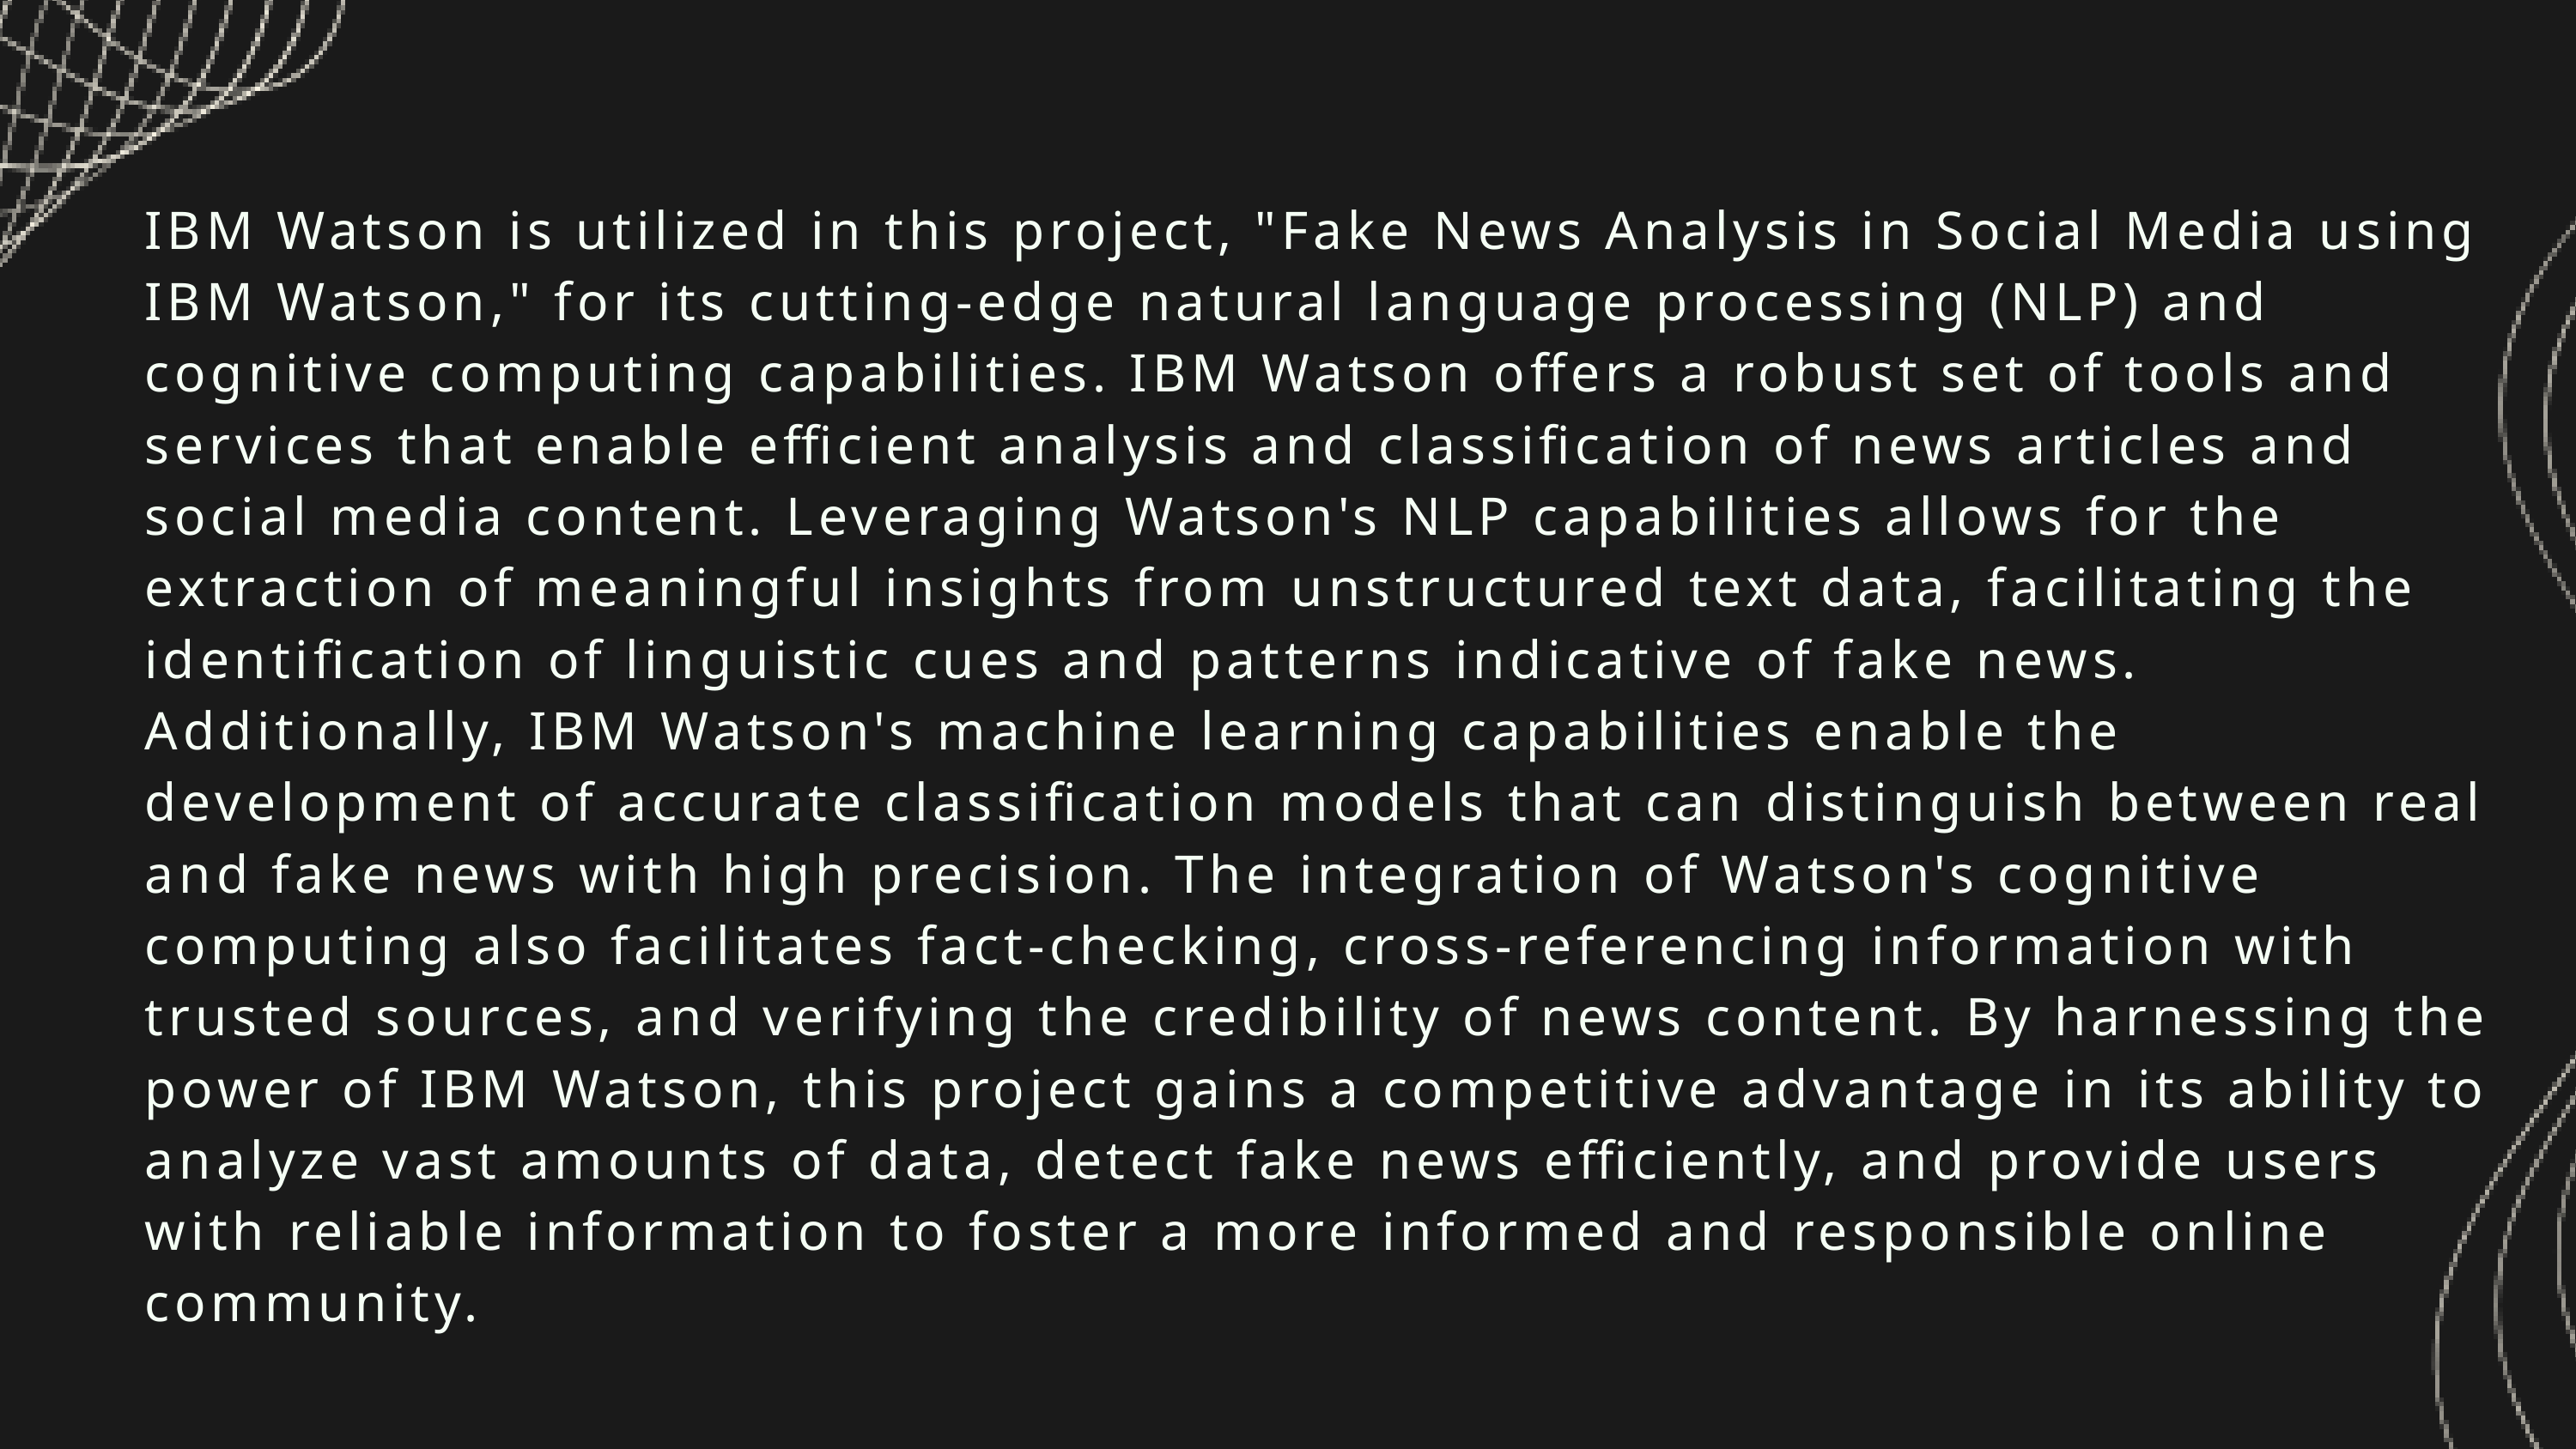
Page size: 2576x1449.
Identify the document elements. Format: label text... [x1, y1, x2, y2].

text_box IBM Watson is utilized in this project, "Fake News Analysis in Social Media using IBM Watson," for its cutting-edge natural language processing (NLP) and cognitive computing capabilities. IBM Watson offers a robust set of tools and services that enable efficient analysis and classification of news articles and social media content. Leveraging Watson's NLP capabilities allows for the extraction of meaningful insights from unstructured text data, facilitating the identification of linguistic cues and patterns indicative of fake news. Additionally, IBM Watson's machine learning capabilities enable the development of accurate classification models that can distinguish between real and fake news with high precision. The integration of Watson's cognitive computing also facilitates fact-checking, cross-referencing information with trusted sources, and verifying the credibility of news content. By harnessing the power of IBM Watson, this project gains a competitive advantage in its ability to analyze vast amounts of data, detect fake news efficiently, and provide users with reliable information to foster a more informed and responsible online community. [144, 187, 2496, 1333]
text_box [2431, 0, 2576, 1449]
text_box [0, 0, 811, 651]
